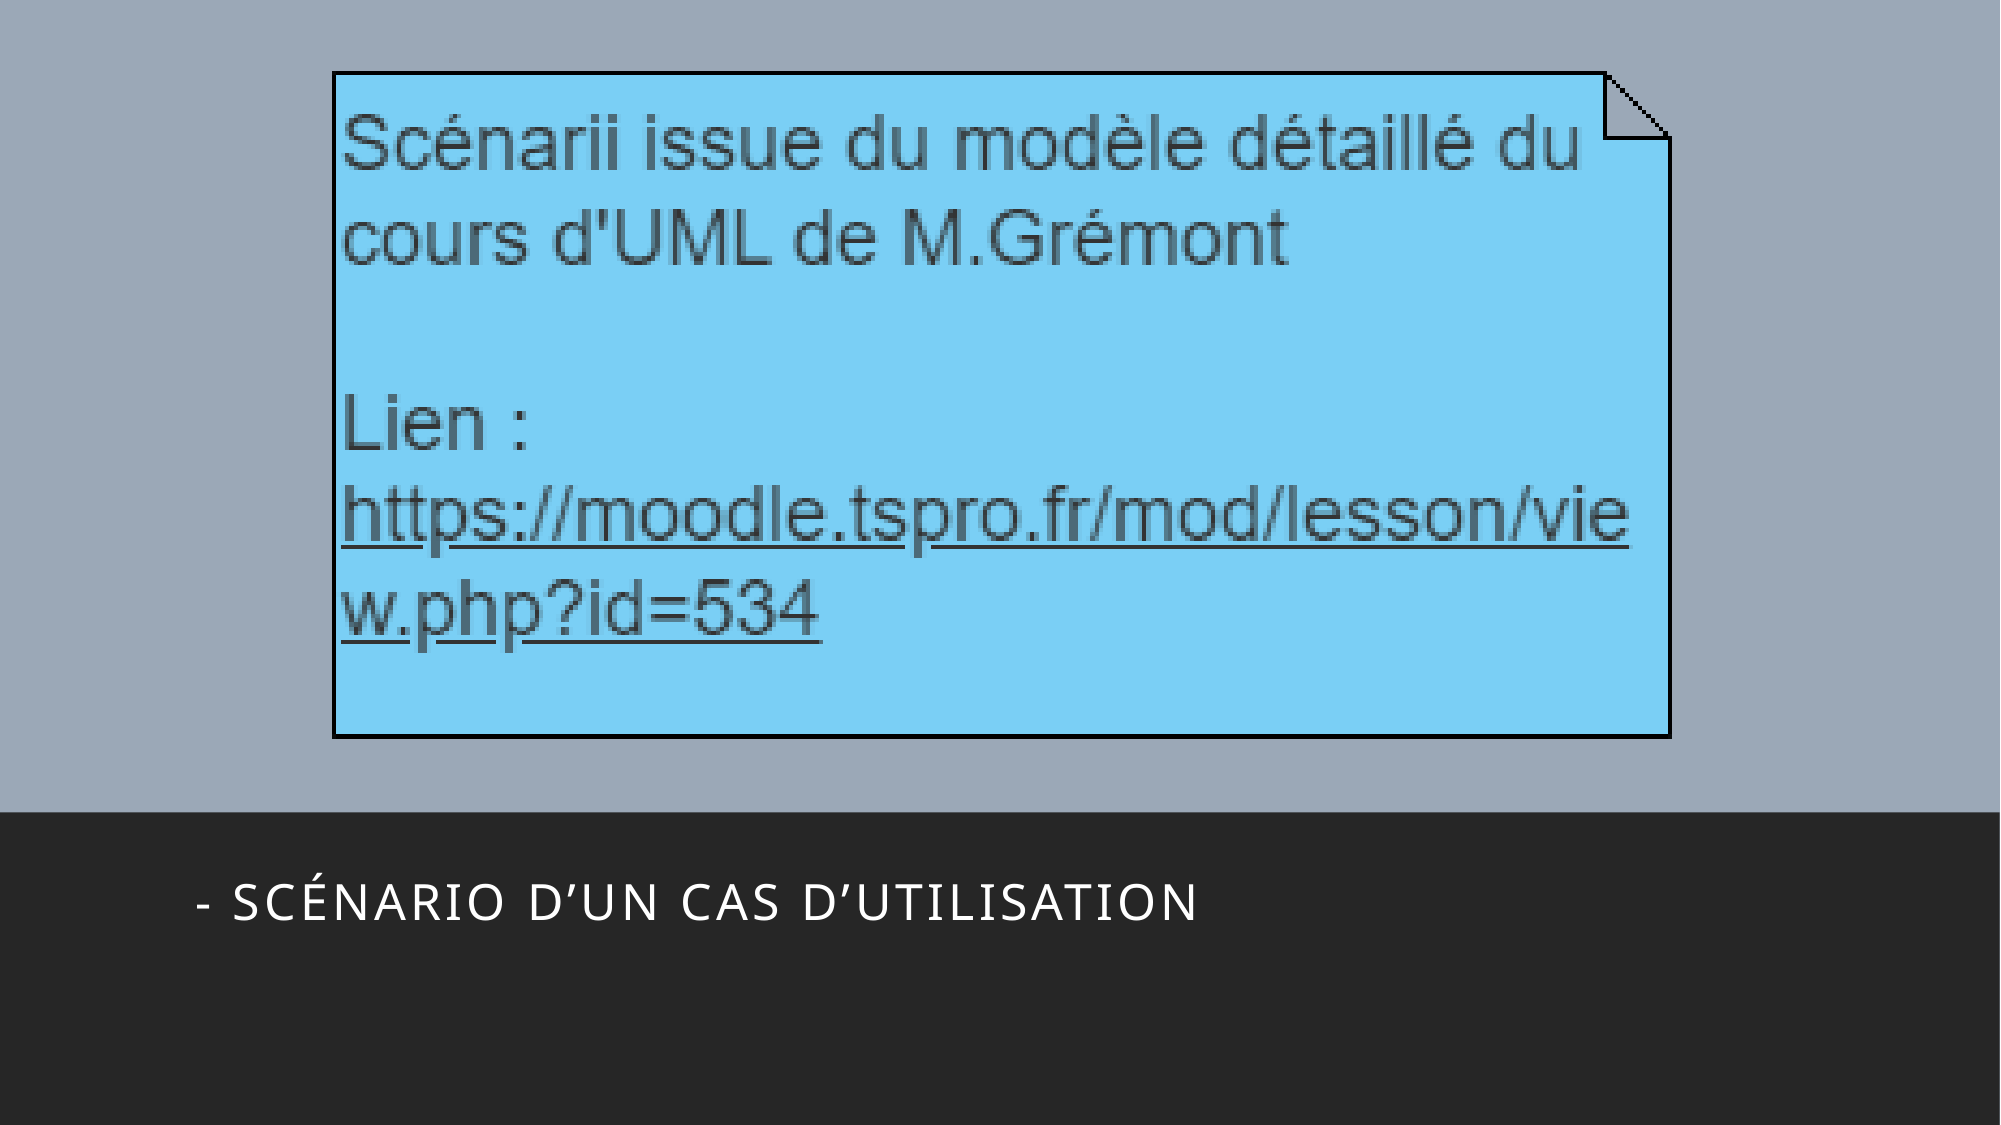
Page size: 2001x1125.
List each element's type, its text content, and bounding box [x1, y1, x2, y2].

picture [302, 47, 1698, 765]
subtitle - Scénario d’un cas d’utilisation [180, 857, 1831, 1045]
text_box [0, 811, 2000, 1125]
text_box [0, 0, 2000, 811]
